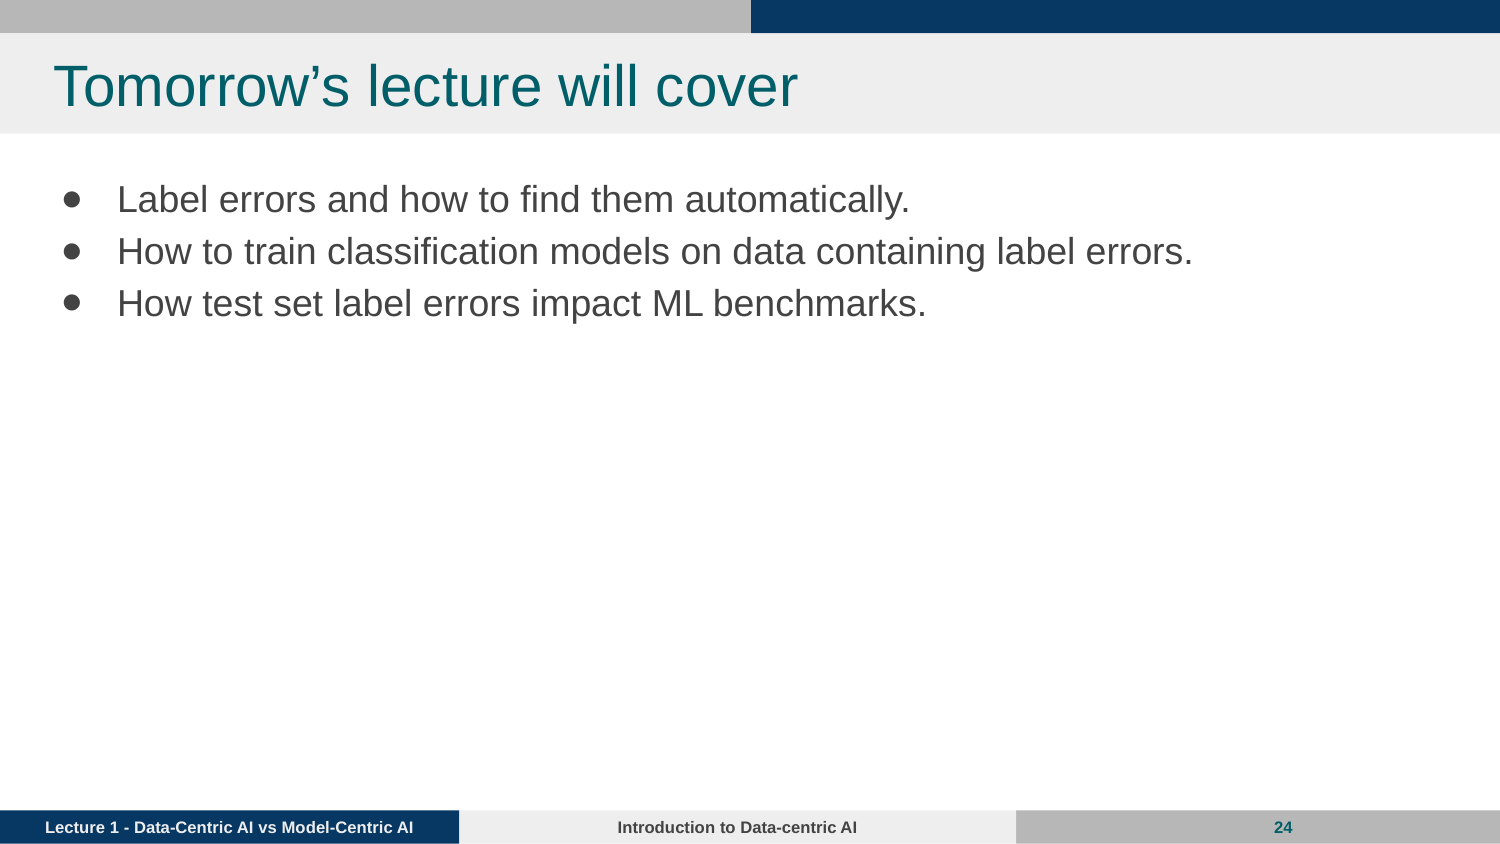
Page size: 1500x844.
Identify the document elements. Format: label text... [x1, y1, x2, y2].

list Label errors and how to find them automatically. How to train classification models on data containing label errors. How test set label errors impact ML benchmarks. [26, 153, 1425, 649]
title Tomorrow’s lecture will cover [38, 33, 1437, 134]
slide_number ‹#› [1194, 794, 1308, 844]
